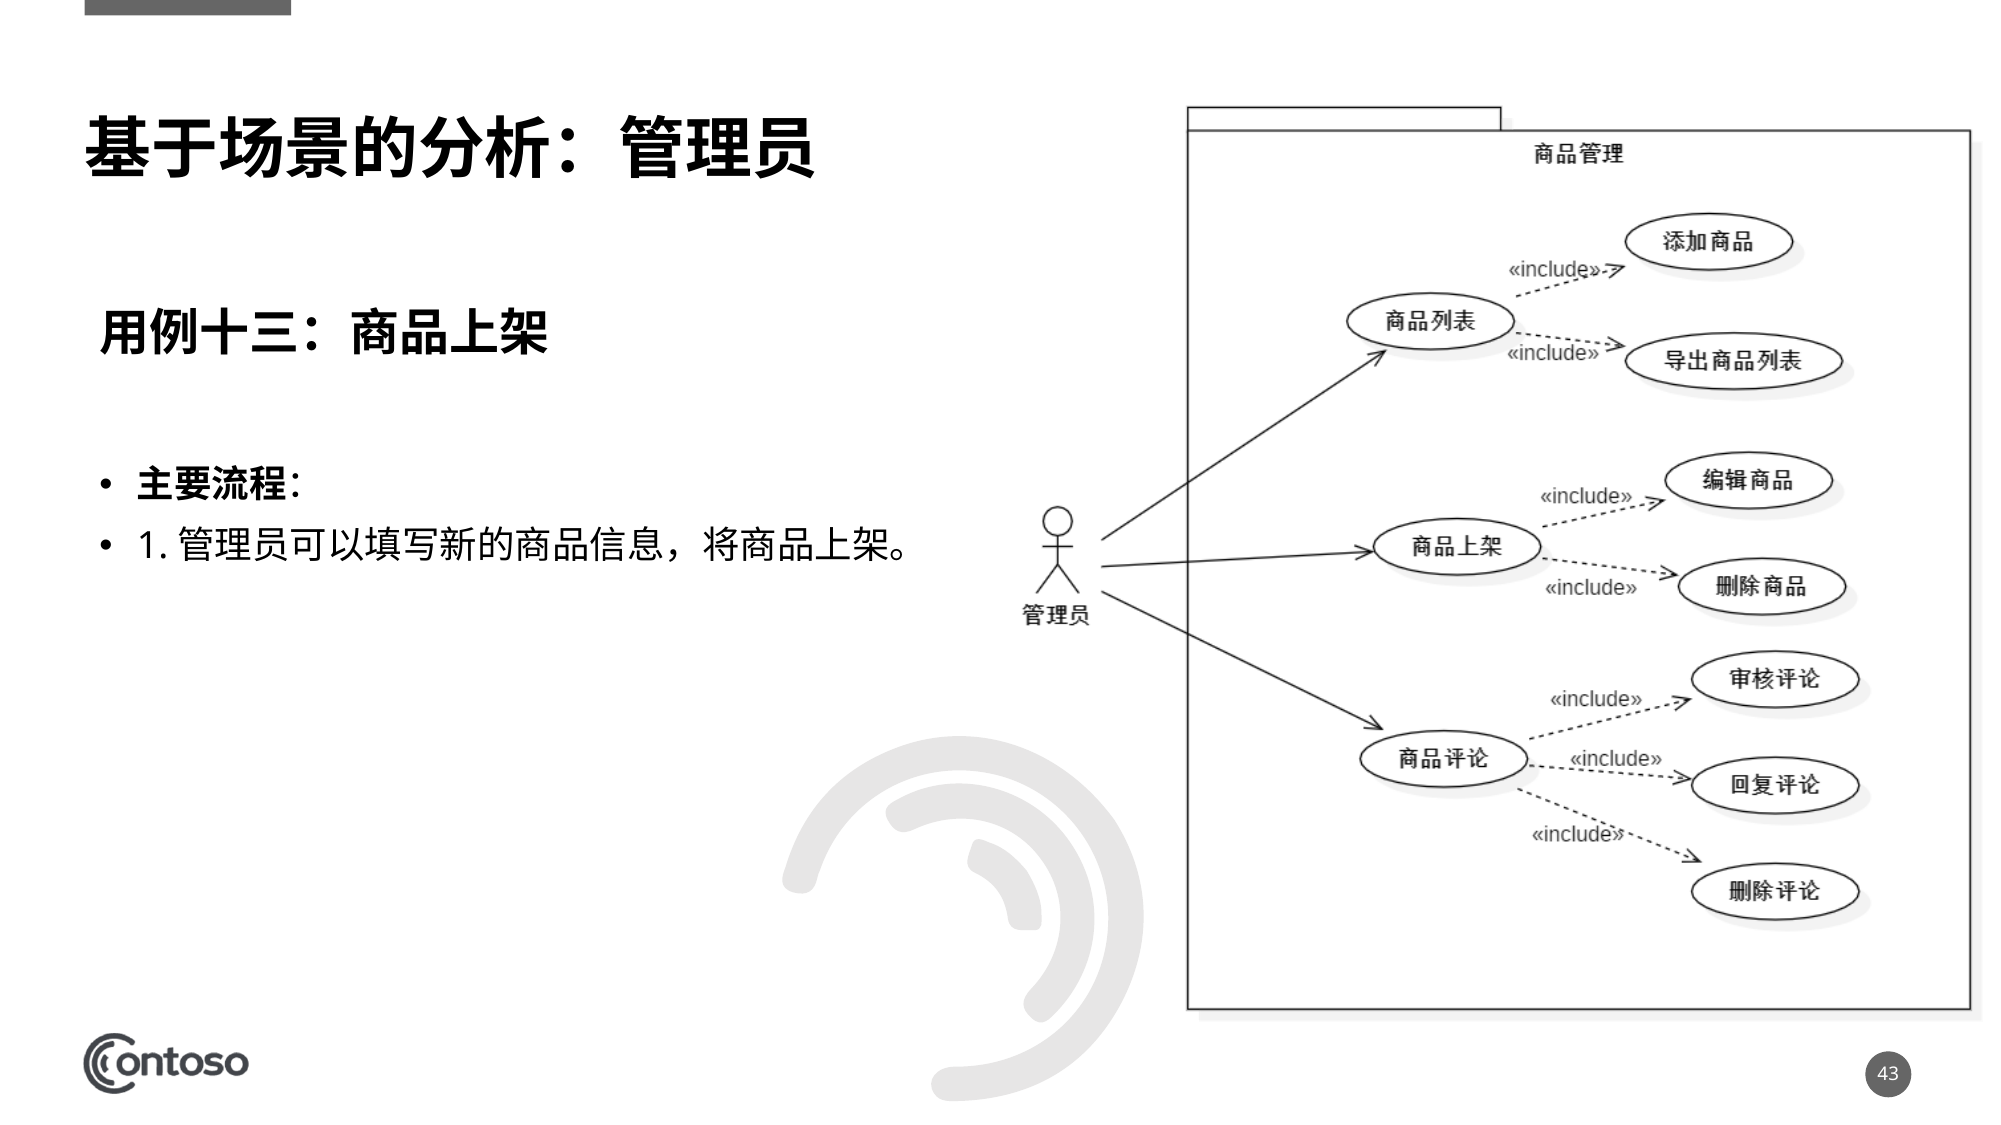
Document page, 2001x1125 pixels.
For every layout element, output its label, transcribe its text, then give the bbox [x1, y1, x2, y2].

picture [999, 91, 2000, 1075]
title 基于场景的分析：管理员 [84, 81, 895, 299]
slide_number 43 [1864, 1075, 1913, 1090]
text_box 用例十三：商品上架 主要流程： 1.管理员可以填写新的商品信息，将商品上架。 [84, 299, 999, 843]
